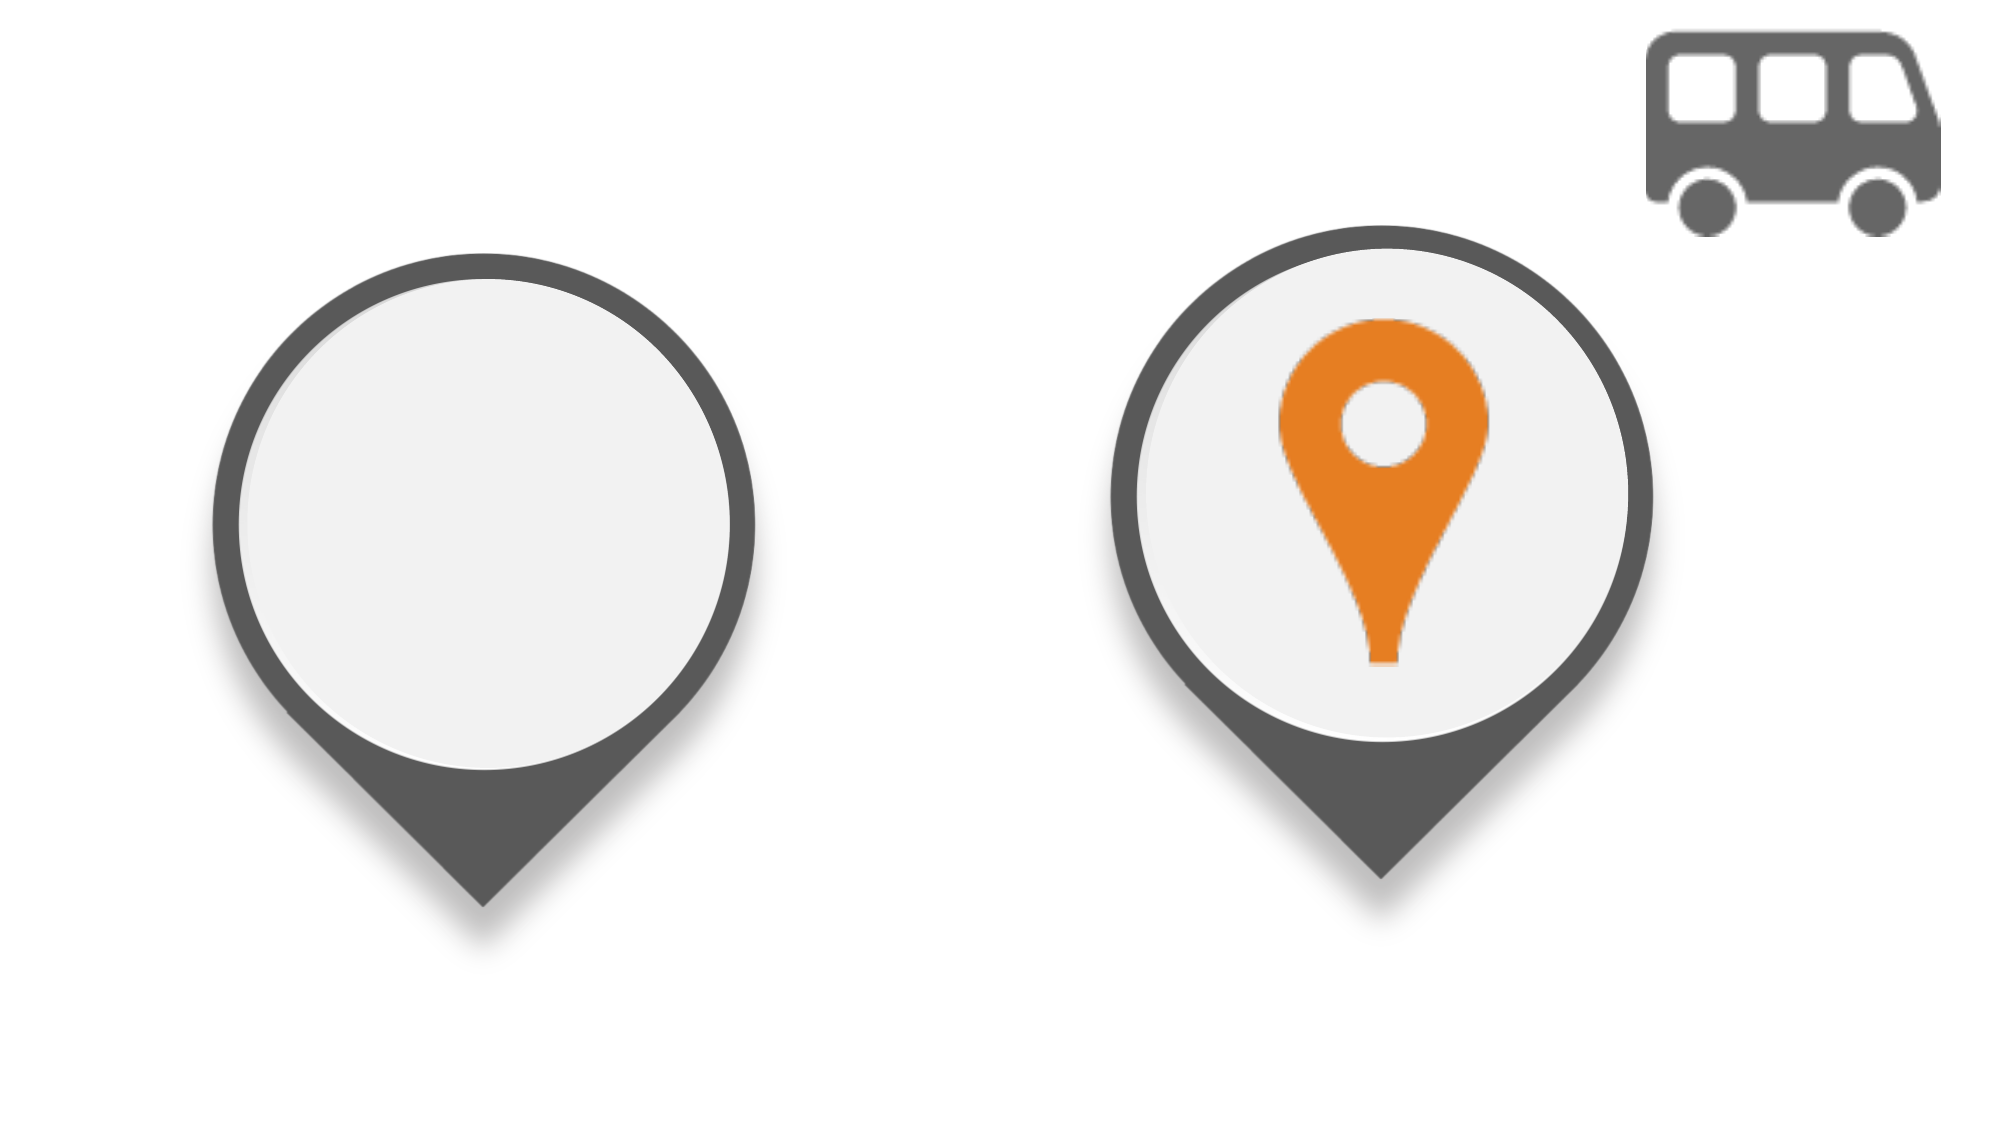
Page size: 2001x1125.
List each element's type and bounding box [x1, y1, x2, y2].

picture [139, 252, 828, 991]
picture [1037, 0, 1941, 963]
